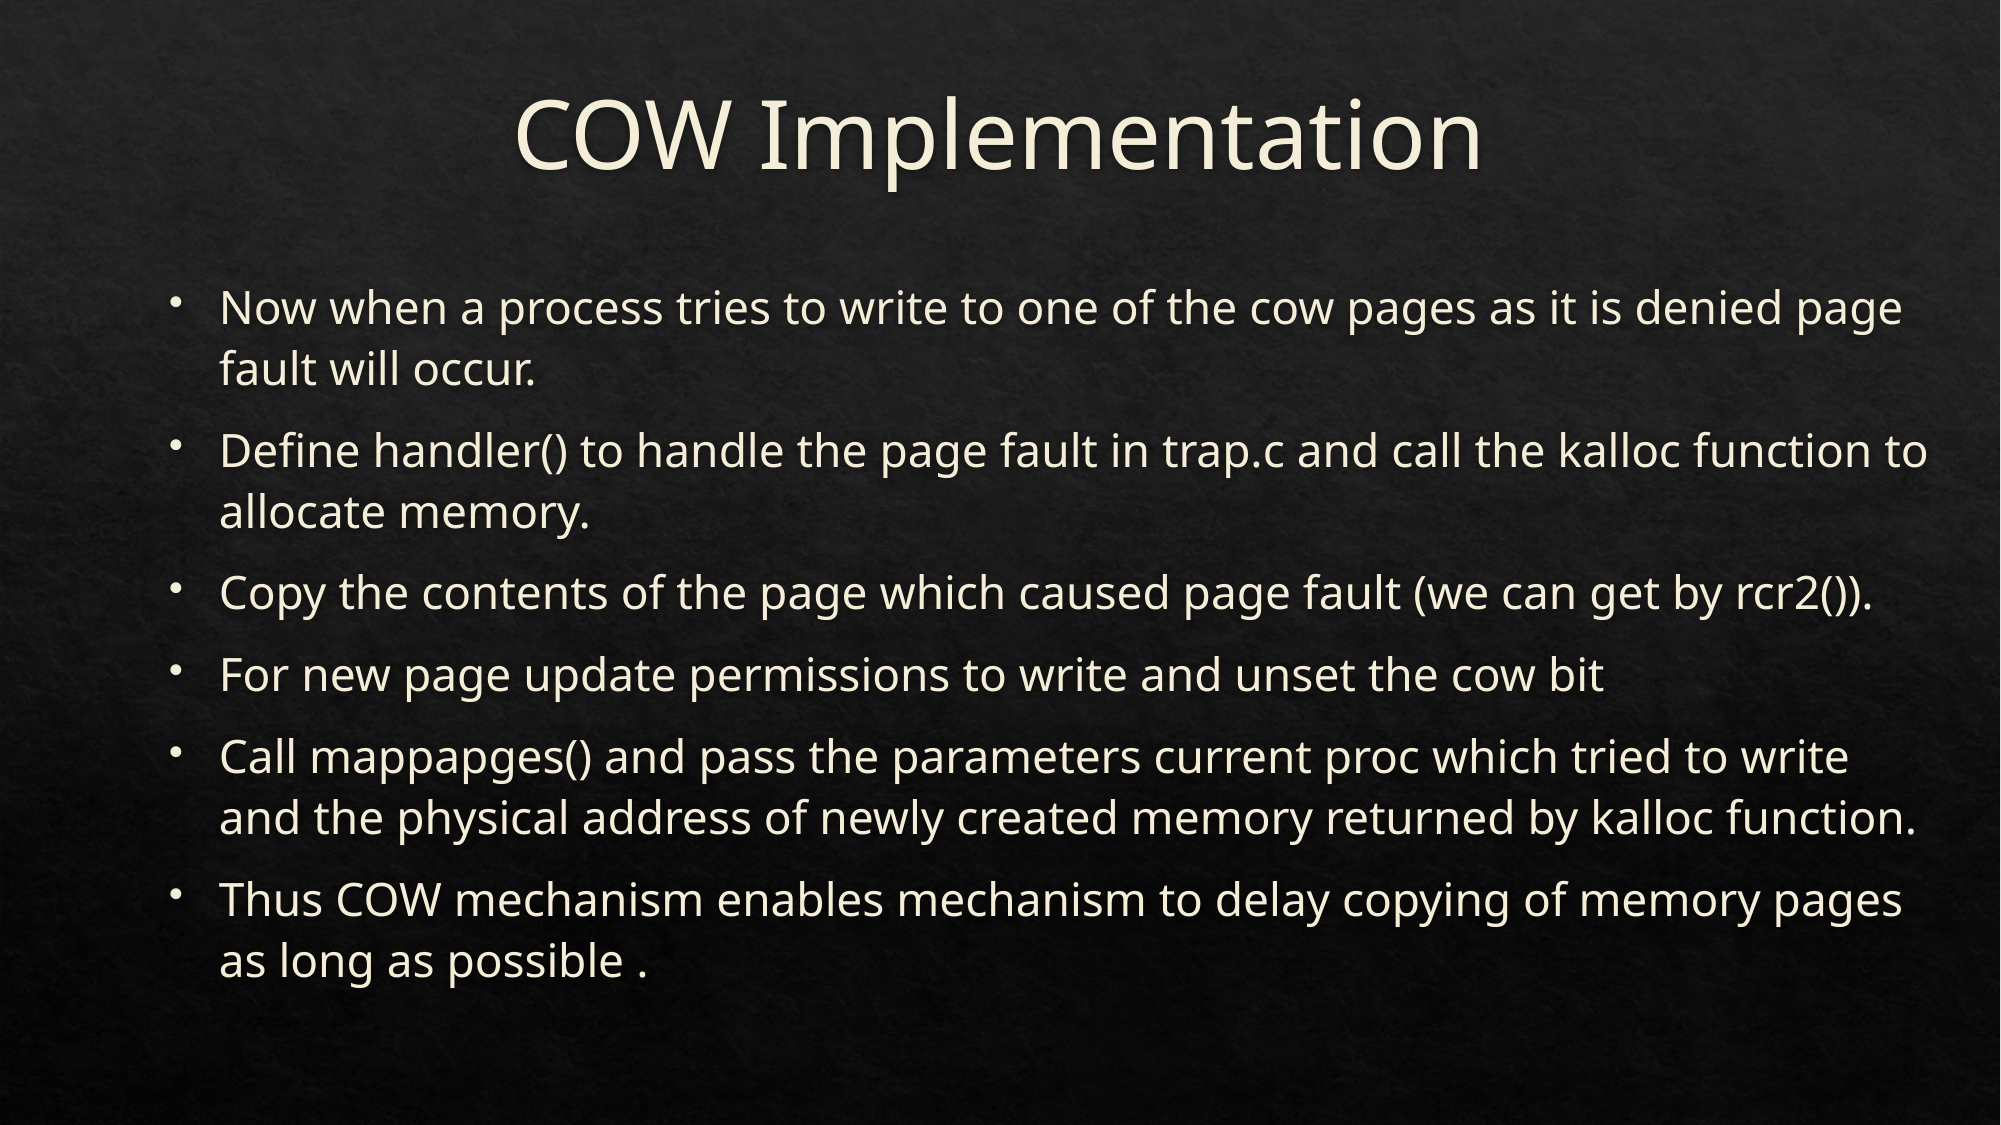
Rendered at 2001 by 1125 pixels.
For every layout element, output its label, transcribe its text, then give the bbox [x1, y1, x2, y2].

title COW Implementation [149, 35, 1849, 242]
list Now when a process tries to write to one of the cow pages as it is denied page fault will occur. Define handler() to handle the page fault in trap.c and call the kalloc function to allocate memory. Copy the contents of the page which caused page fault (we can get by rcr2()). For new page update permissions to write and unset the cow bit Call mappapges() and pass the parameters current proc which tried to write and the physical address of newly created memory returned by kalloc function. Thus COW mechanism enables mechanism to delay copying of memory pages as long as possible . [149, 265, 1952, 1017]
